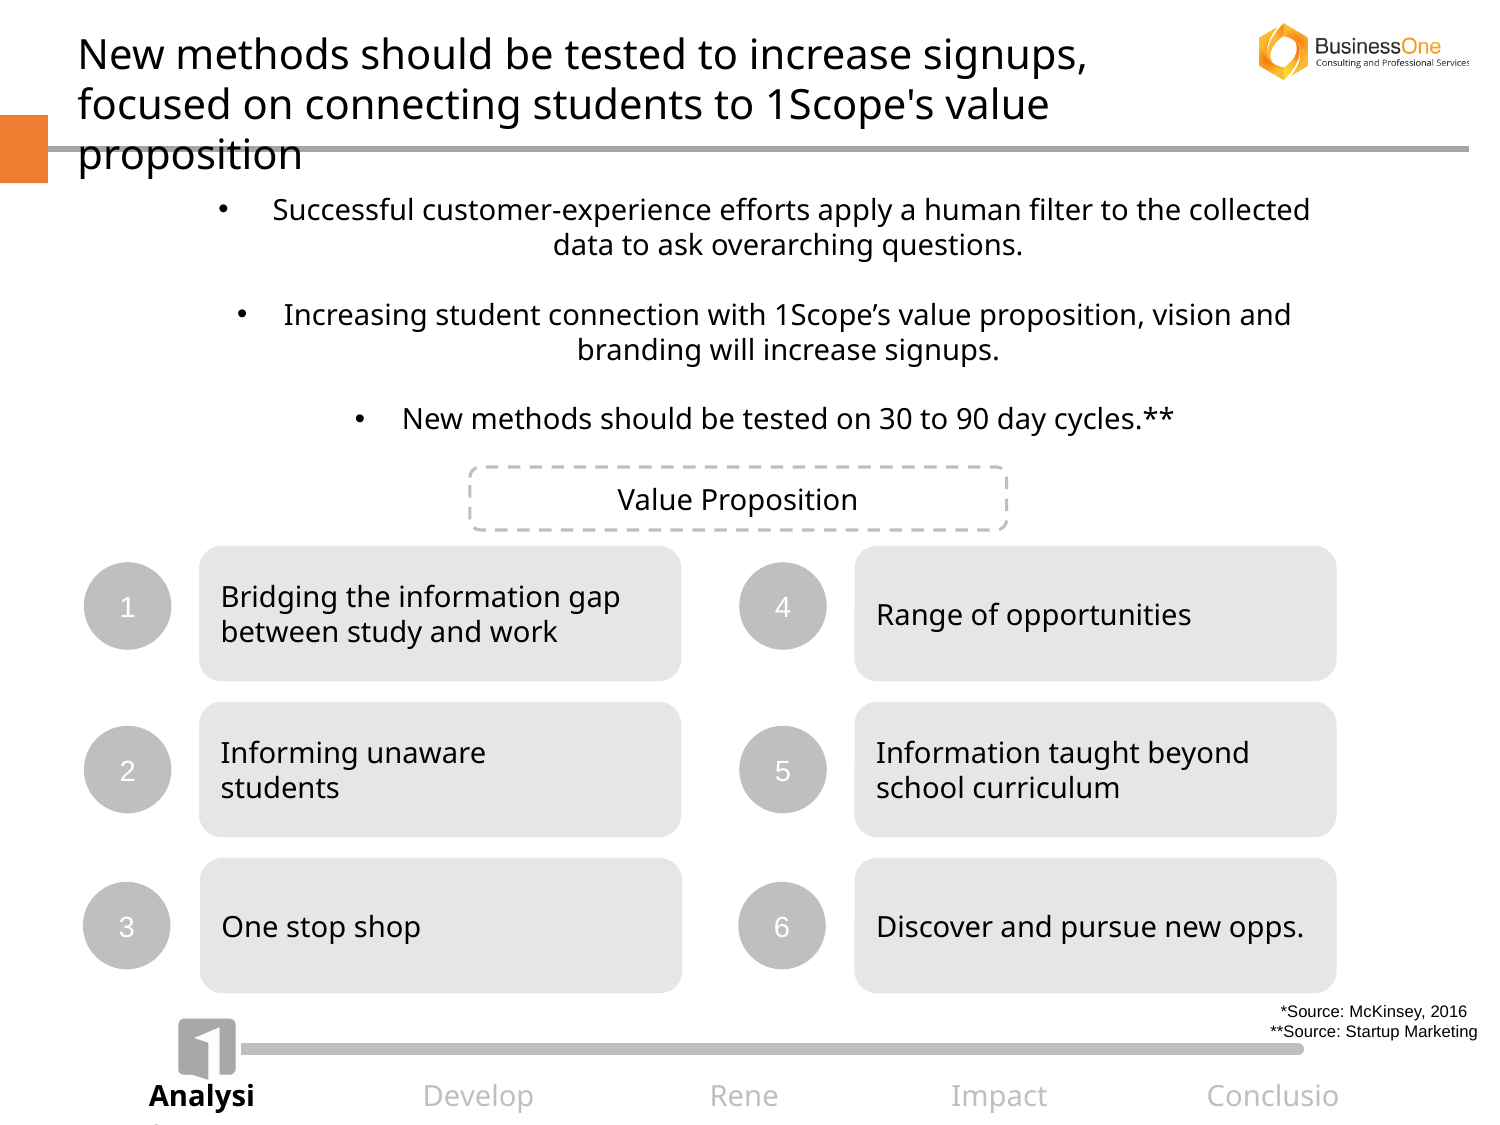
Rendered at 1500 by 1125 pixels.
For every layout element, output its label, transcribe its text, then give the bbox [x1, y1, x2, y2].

text_box *Source: McKinsey, 2016 **Source: Startup Marketing [1254, 993, 1495, 1049]
text_box 6 [738, 881, 826, 970]
text_box Discover and pursue new opps. [854, 857, 1337, 994]
text_box 2 [83, 725, 172, 814]
picture [1259, 23, 1470, 80]
text_box Information taught beyond school curriculum [854, 701, 1337, 838]
text_box Value Proposition [469, 466, 1007, 530]
text_box 1 [83, 562, 172, 650]
text_box Bridging the information gap between study and work [199, 545, 682, 682]
picture [173, 1015, 241, 1083]
text_box Successful customer-experience efforts apply a human filter to the collected data to ask overarching questions. Increasing student connection with 1Scope’s value proposition, vision and branding will increase signups. New methods should be tested on 30 to 90 day cycles.** [193, 183, 1337, 447]
text_box 4 [739, 562, 827, 650]
text_box One stop shop [199, 857, 683, 994]
text_box New methods should be tested to increase signups, focused on connecting students to 1Scope's value proposition [62, 20, 1248, 137]
text_box Range of opportunities [854, 545, 1337, 682]
text_box 3 [82, 881, 171, 970]
text_box Informing unaware students [199, 701, 682, 838]
text_box 5 [739, 725, 827, 814]
